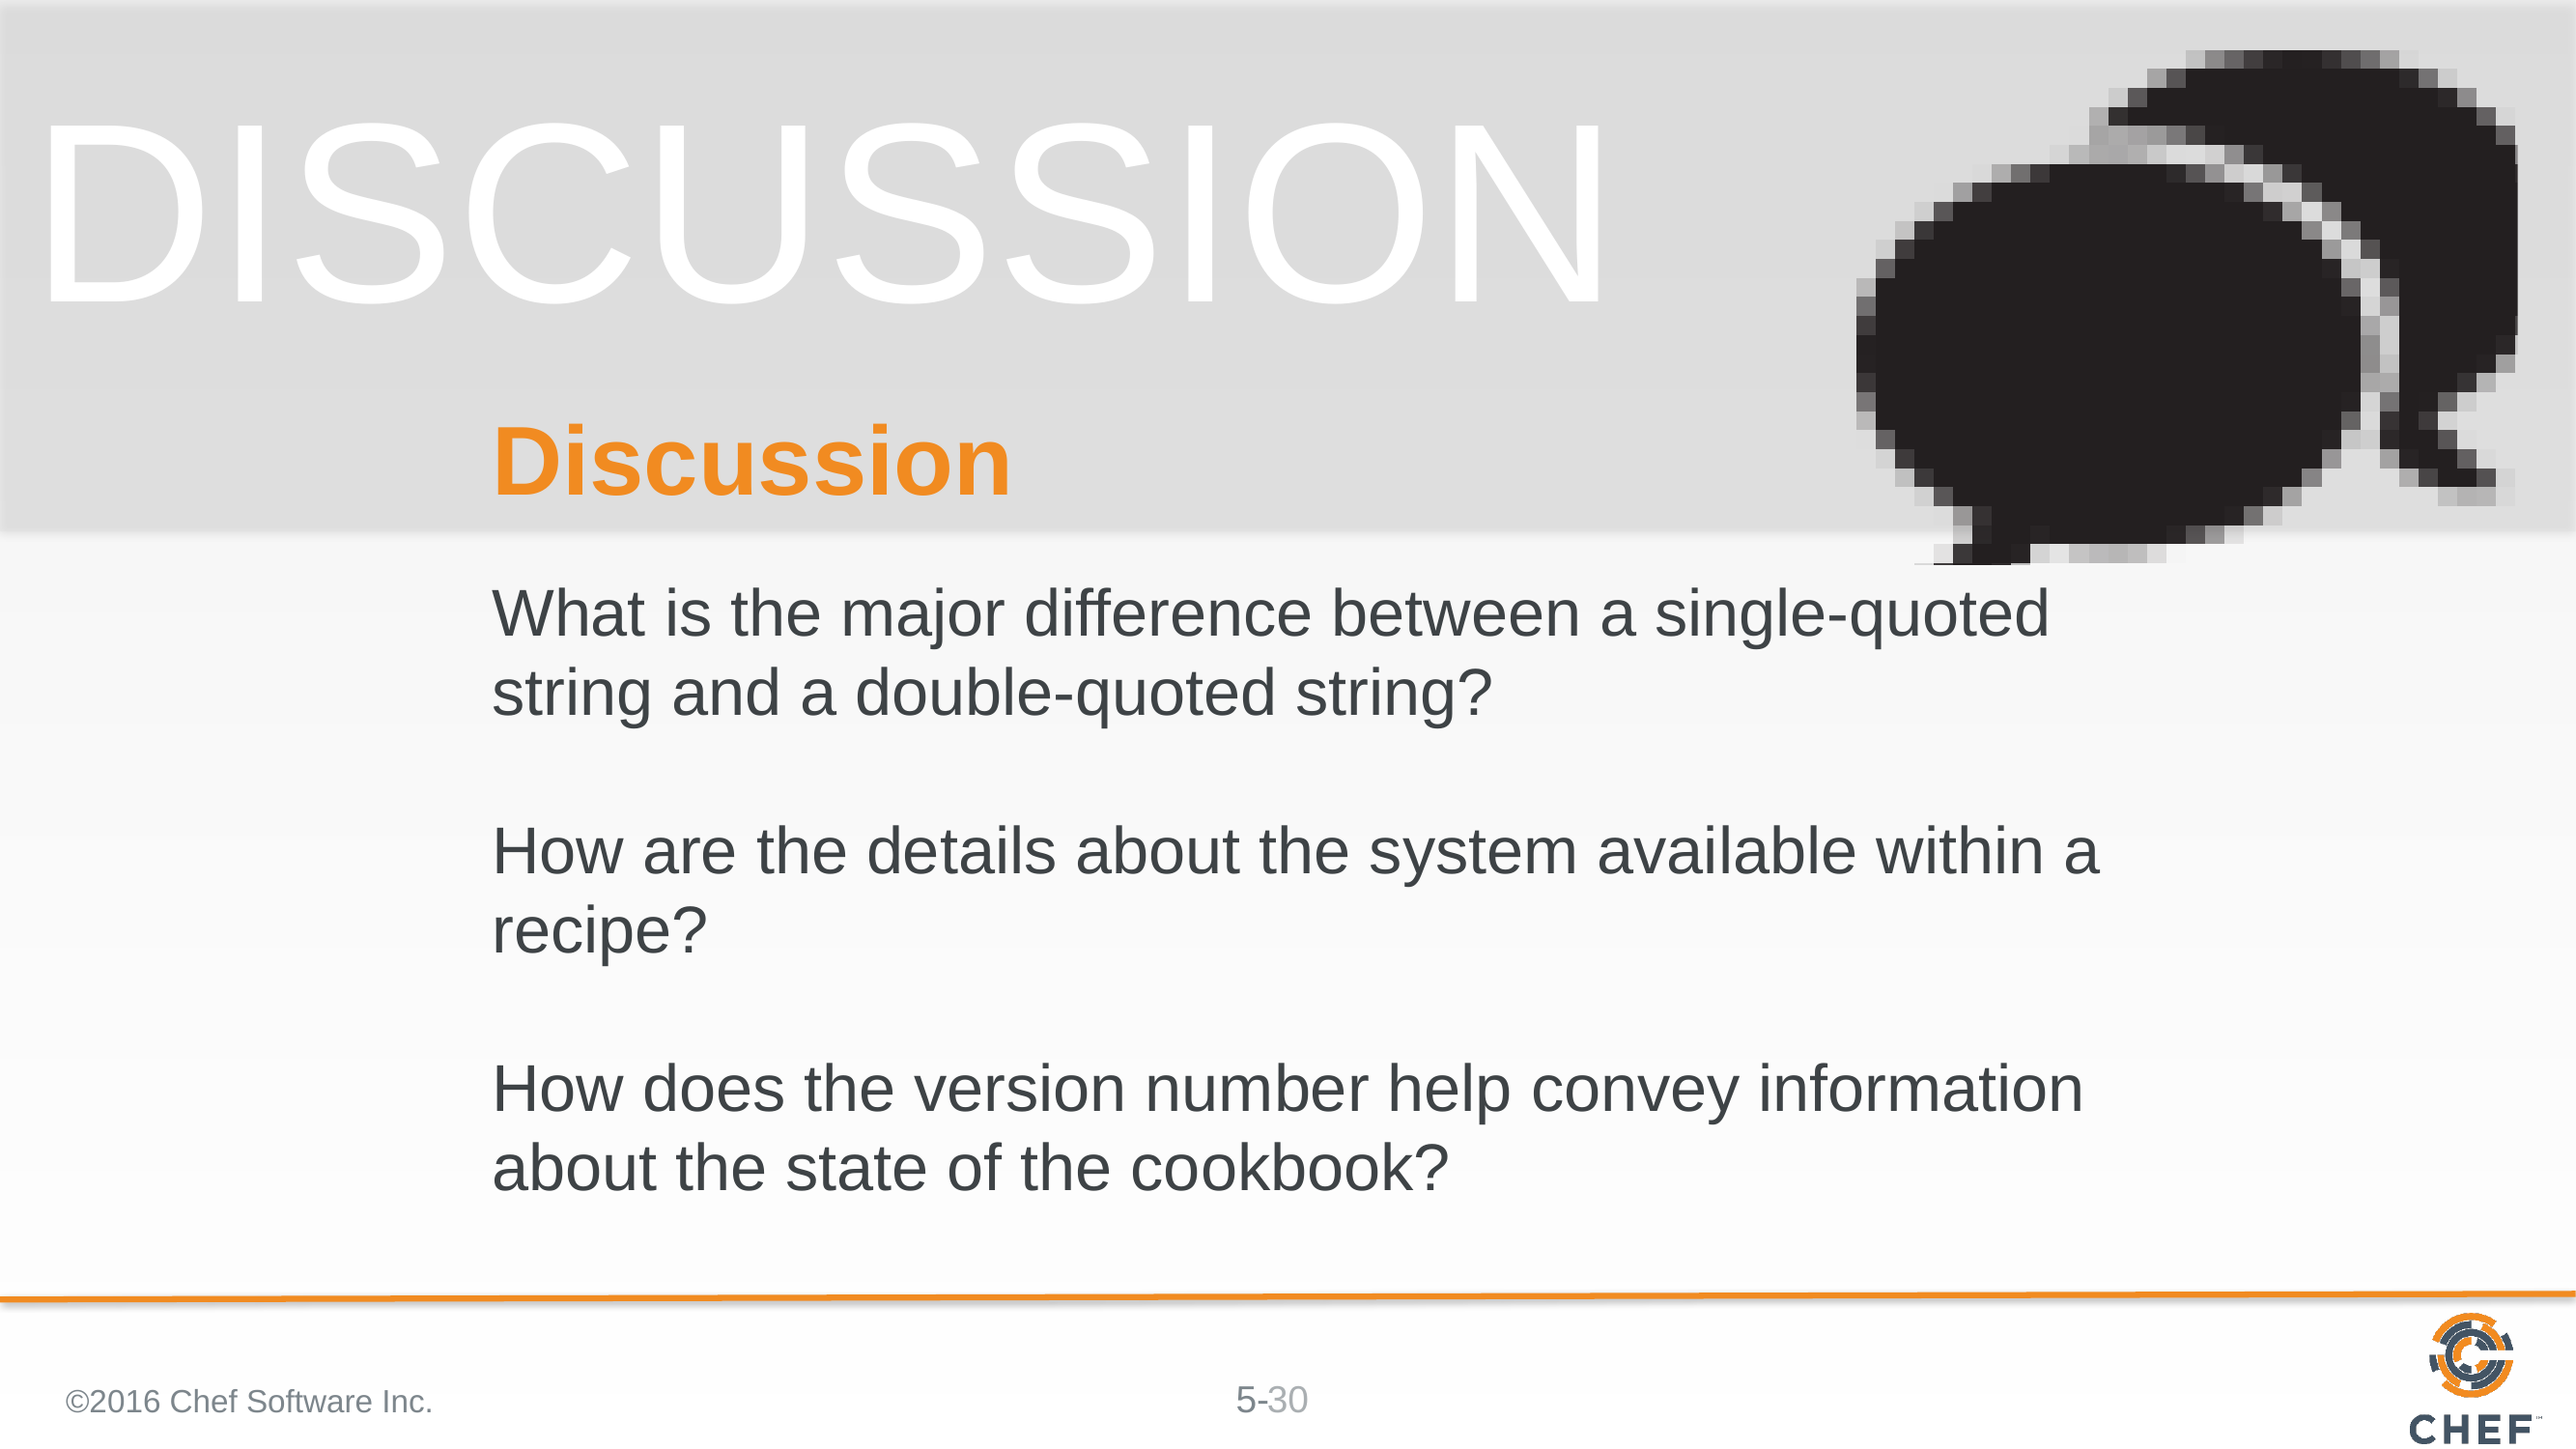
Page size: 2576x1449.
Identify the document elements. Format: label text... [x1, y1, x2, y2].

subtitle What is the major difference between a single-quoted string and a double-quoted string? How are the details about the system available within a recipe? How does the version number help convey information about the state of the cookbook? [477, 554, 2217, 1220]
title Discussion [477, 395, 2217, 531]
picture [2399, 1297, 2550, 1449]
slide_number 30 [998, 1359, 1578, 1437]
footer ©2016 Chef Software Inc. [51, 1359, 952, 1440]
